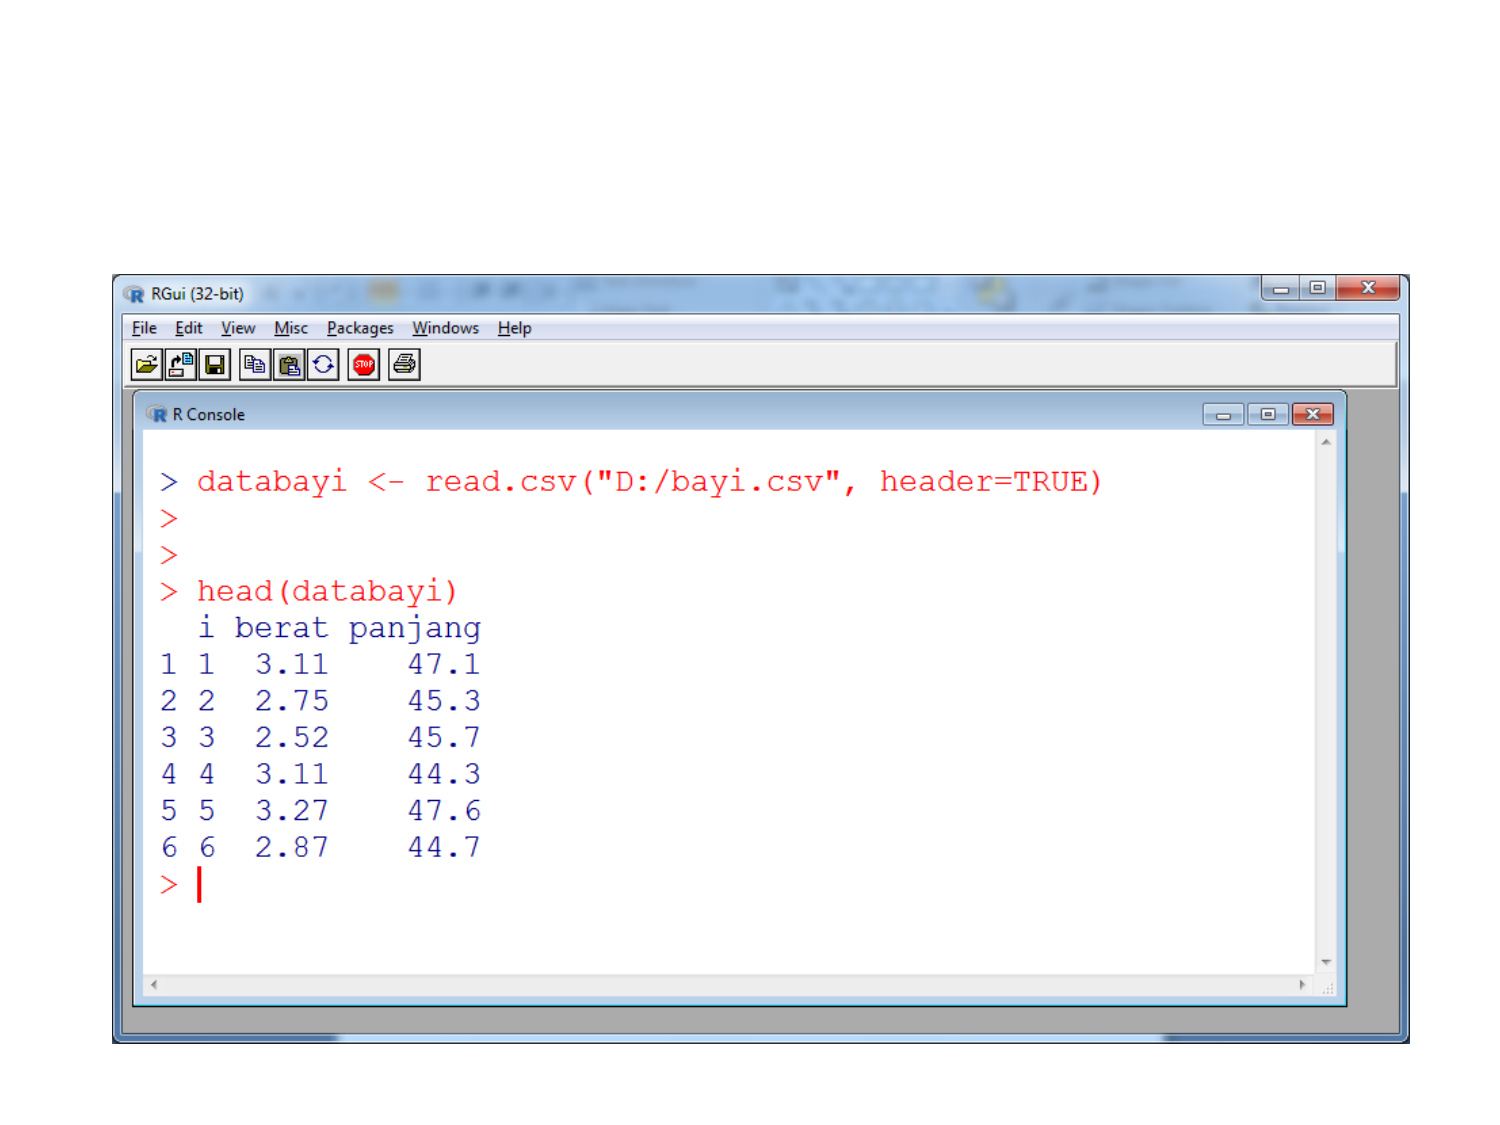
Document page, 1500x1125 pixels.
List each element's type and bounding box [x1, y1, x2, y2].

picture [112, 274, 1410, 1044]
